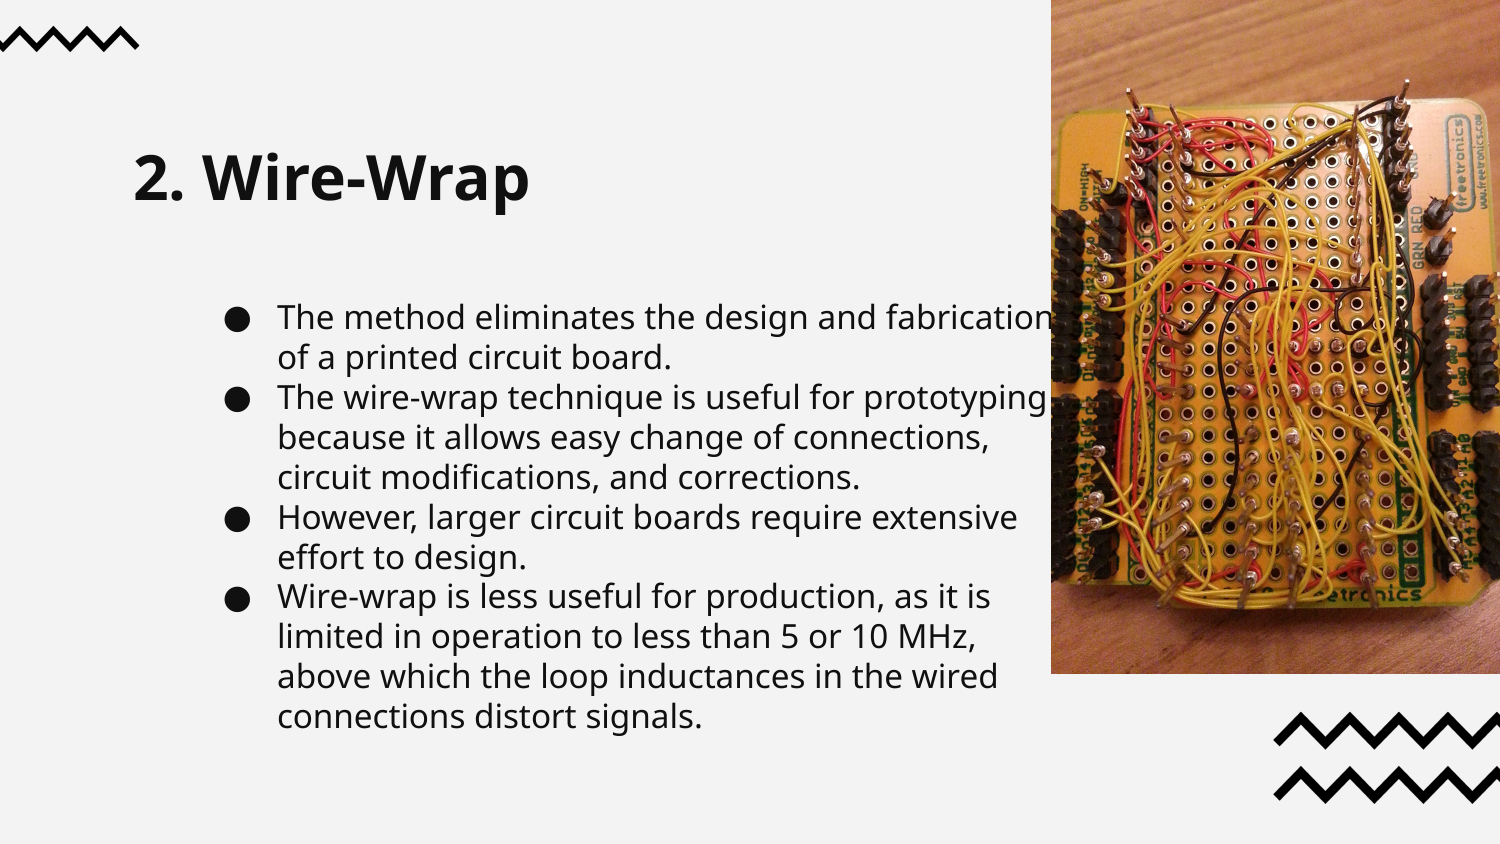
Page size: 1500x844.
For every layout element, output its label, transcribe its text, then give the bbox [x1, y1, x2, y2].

picture [1050, 0, 1500, 674]
subtitle The method eliminates the design and fabrication of a printed circuit board. The wire-wrap technique is useful for prototyping because it allows easy change of connections, circuit modifications, and corrections. However, larger circuit boards require extensive effort to design. Wire-wrap is less useful for production, as it is limited in operation to less than 5 or 10 MHz, above which the loop inductances in the wired connections distort signals. [187, 281, 1045, 573]
picture [1267, 702, 1500, 808]
picture [0, 22, 146, 55]
title 2. Wire-Wrap [118, 123, 1045, 217]
